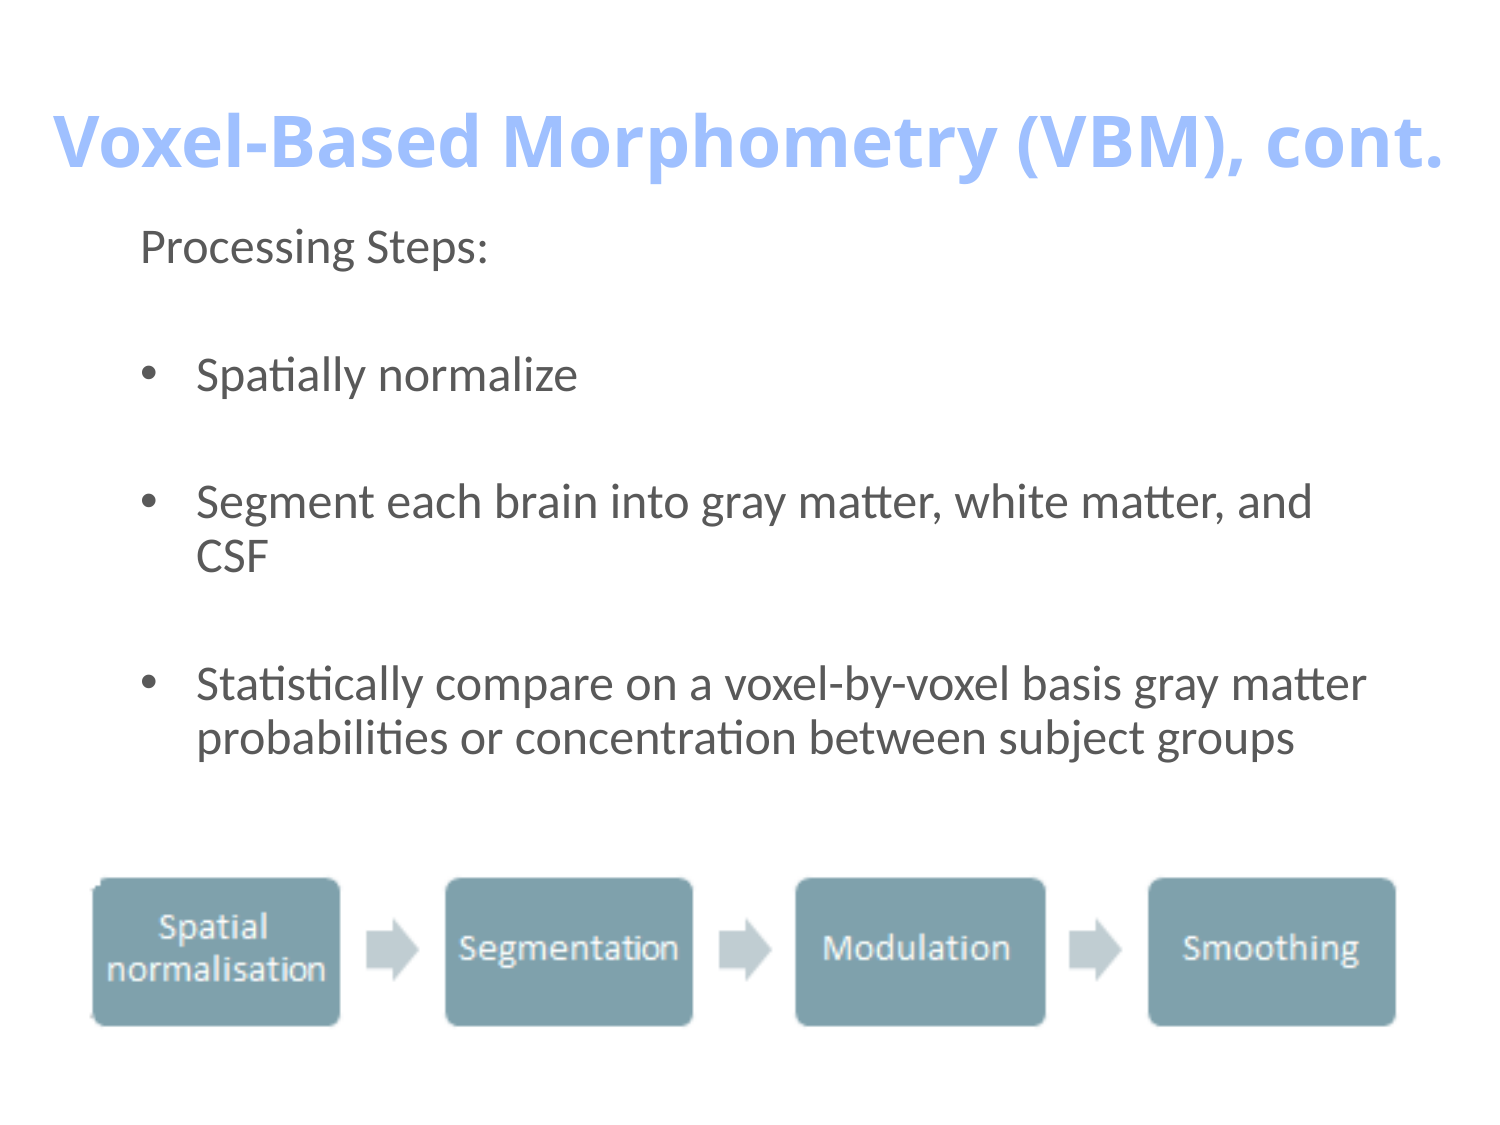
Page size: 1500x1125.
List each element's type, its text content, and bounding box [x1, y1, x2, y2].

picture [74, 868, 1415, 1088]
title Voxel-Based Morphometry (VBM), cont. [35, 43, 1465, 235]
list Processing Steps: Spatially normalize Segment each brain into gray matter, white matter, and CSF Statistically compare on a voxel-by-voxel basis gray matter probabilities or concentration between subject groups [125, 235, 1388, 755]
